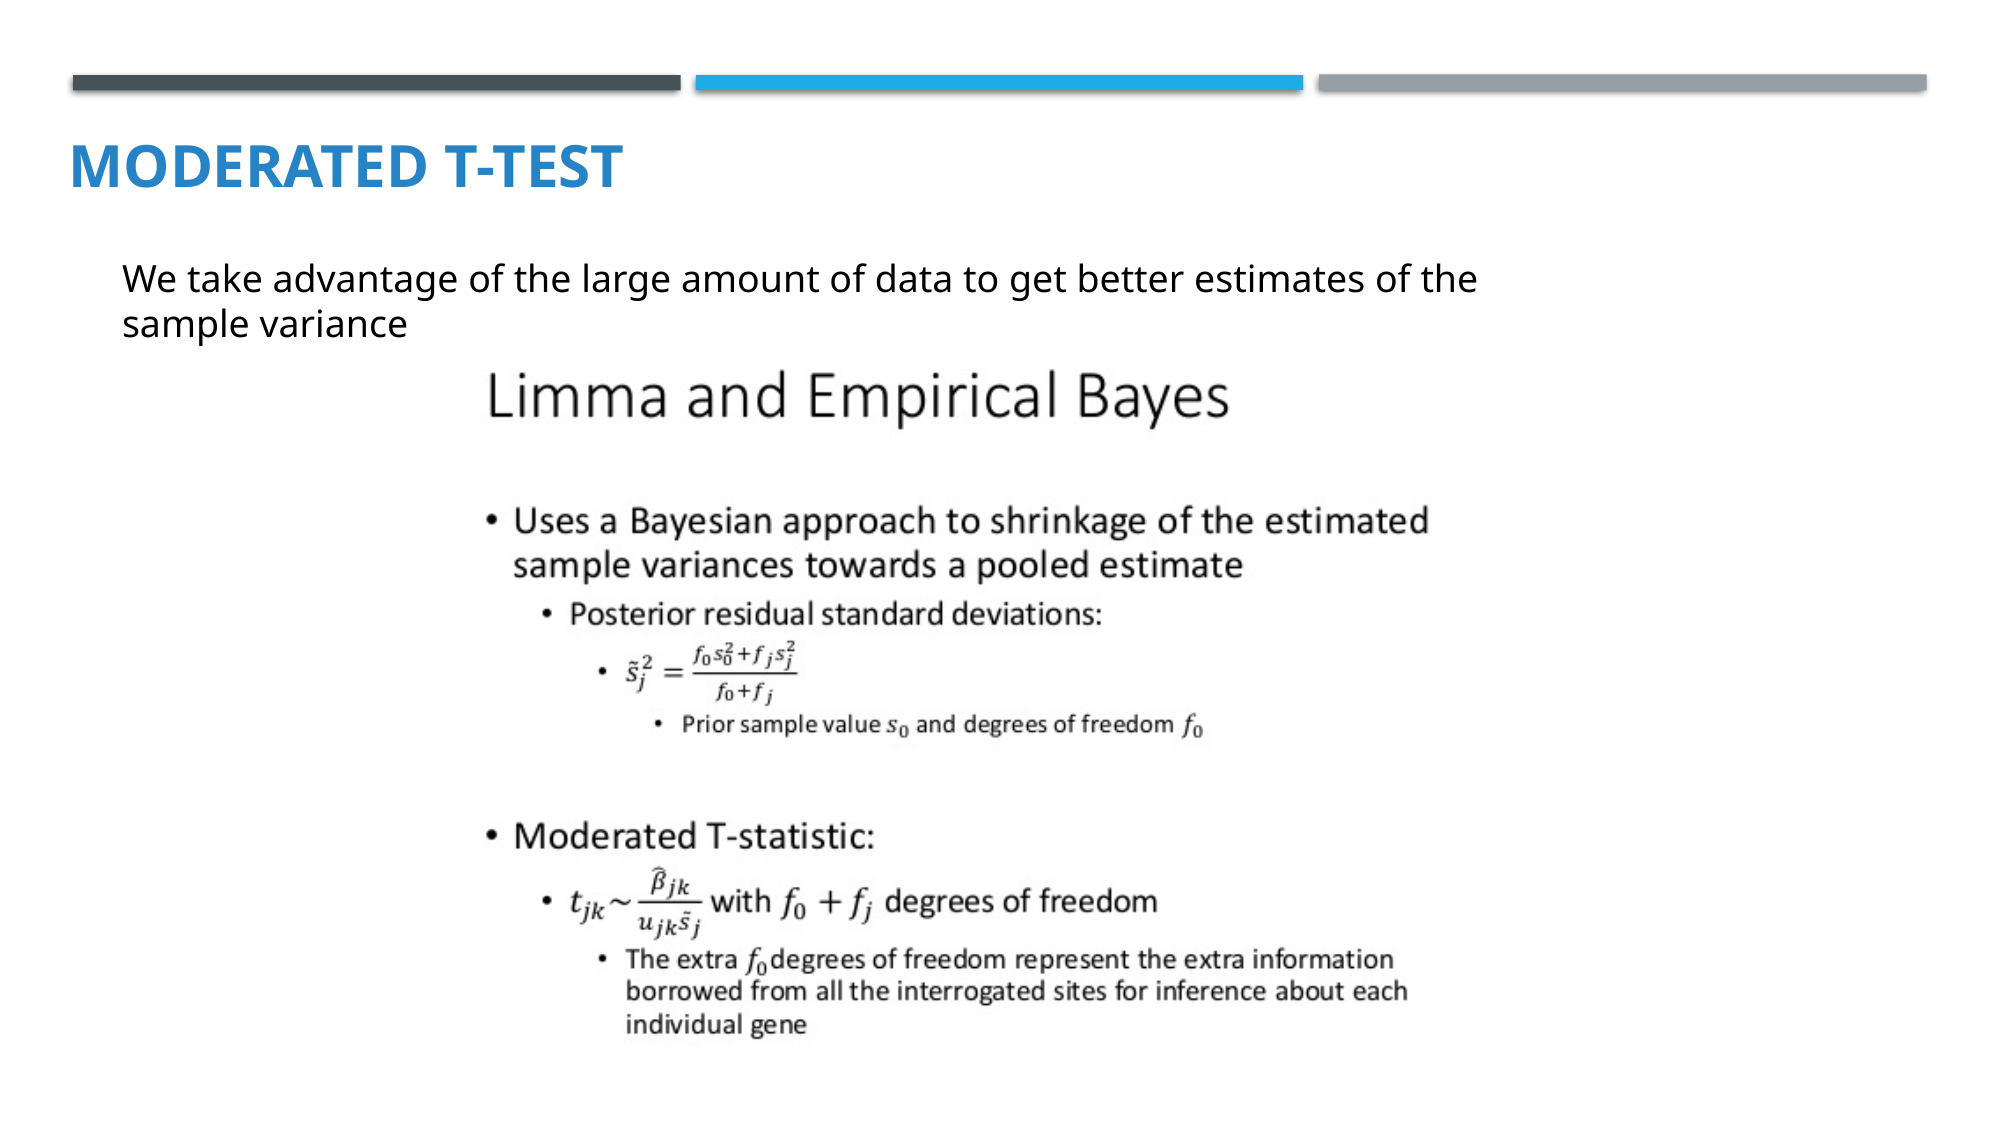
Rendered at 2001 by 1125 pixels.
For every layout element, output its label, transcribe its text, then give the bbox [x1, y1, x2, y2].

title Moderated t-test [53, 19, 1450, 207]
picture [396, 365, 1520, 1064]
text_box We take advantage of the large amount of data to get better estimates of the sample variance [107, 247, 1623, 352]
